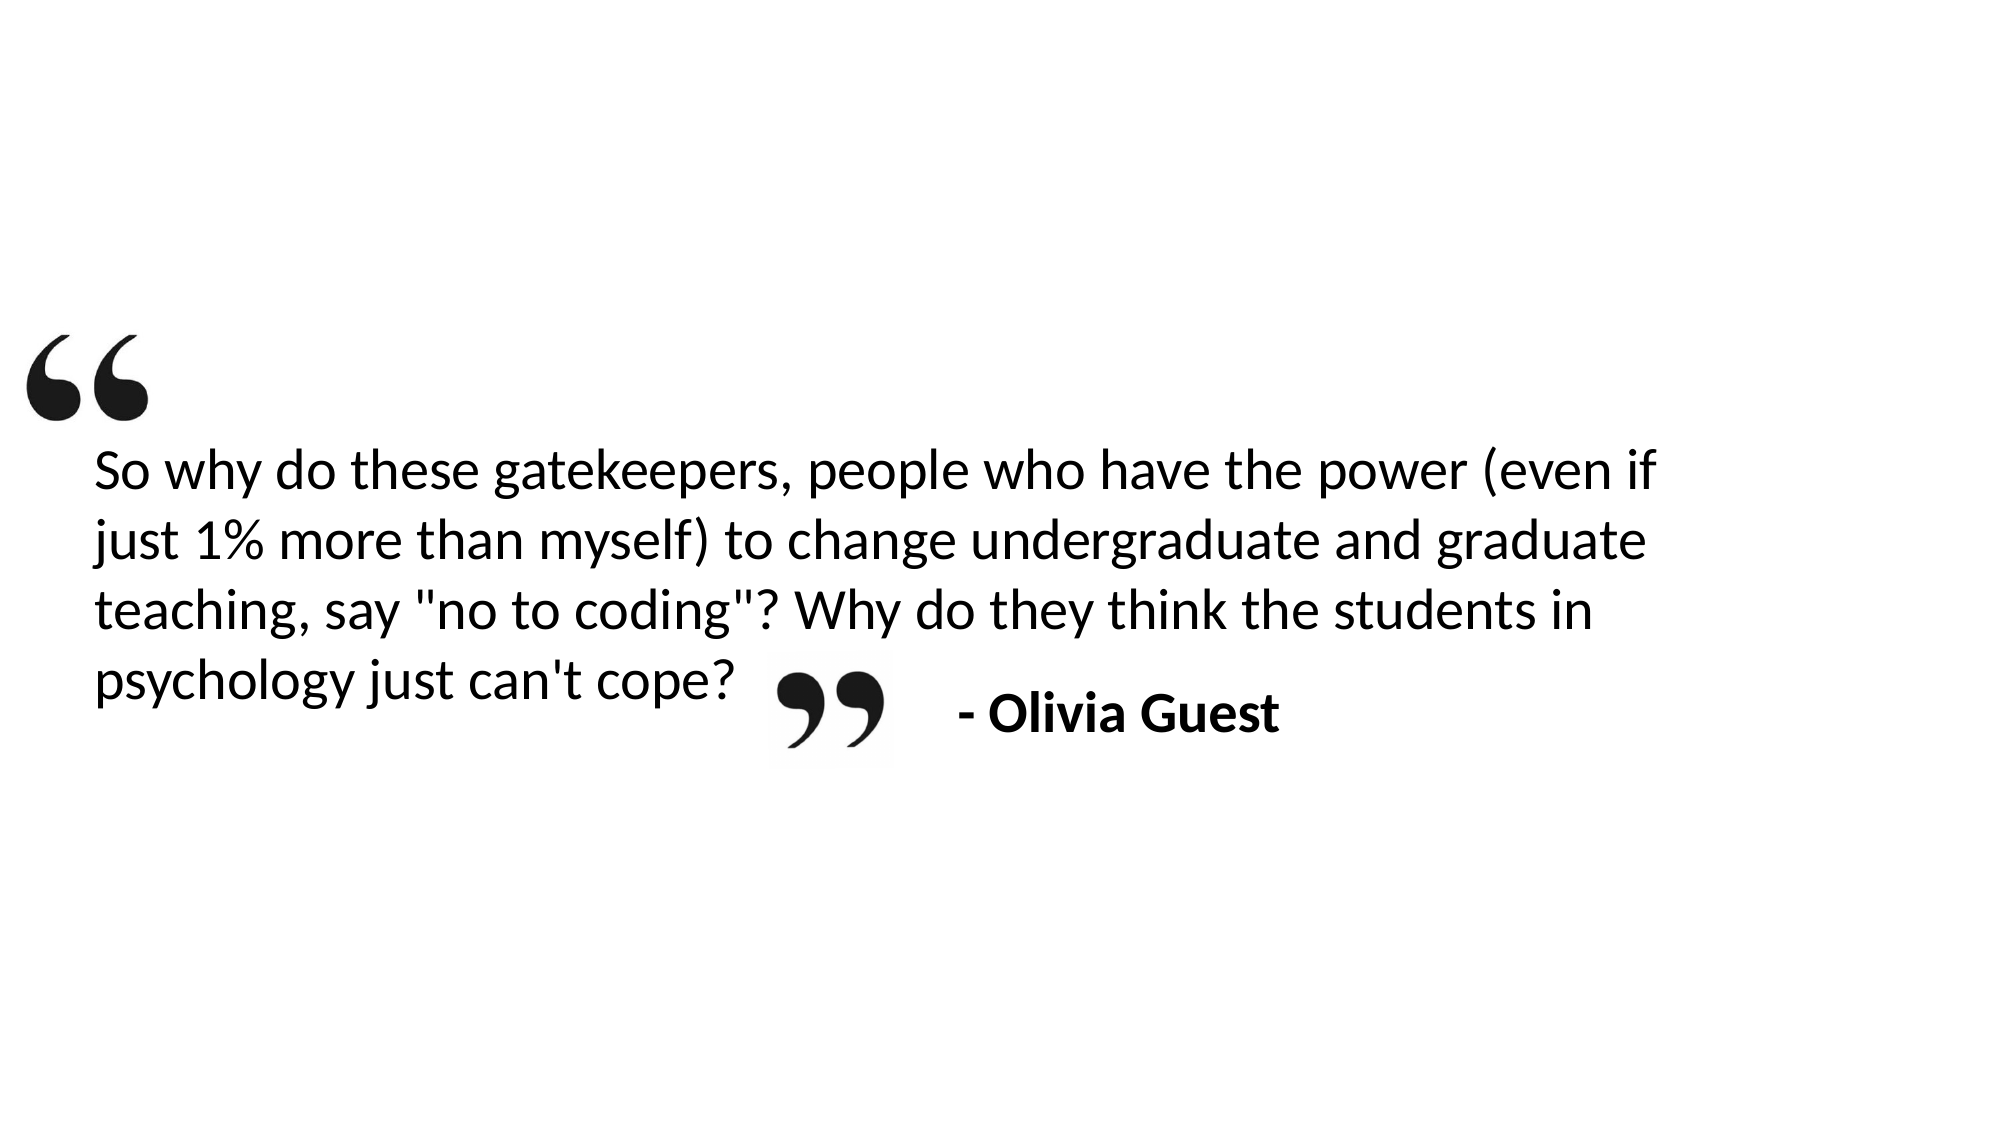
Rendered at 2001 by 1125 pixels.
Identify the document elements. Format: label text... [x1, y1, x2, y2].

picture [768, 651, 893, 769]
text_box - Olivia Guest [942, 719, 1424, 752]
picture [16, 311, 158, 444]
text_box So why do these gatekeepers, people who have the power (even if just 1% more than myself) to change undergraduate and graduate teaching, say "no to coding"? Why do they think the students in psychology just can't cope? [79, 423, 1711, 719]
